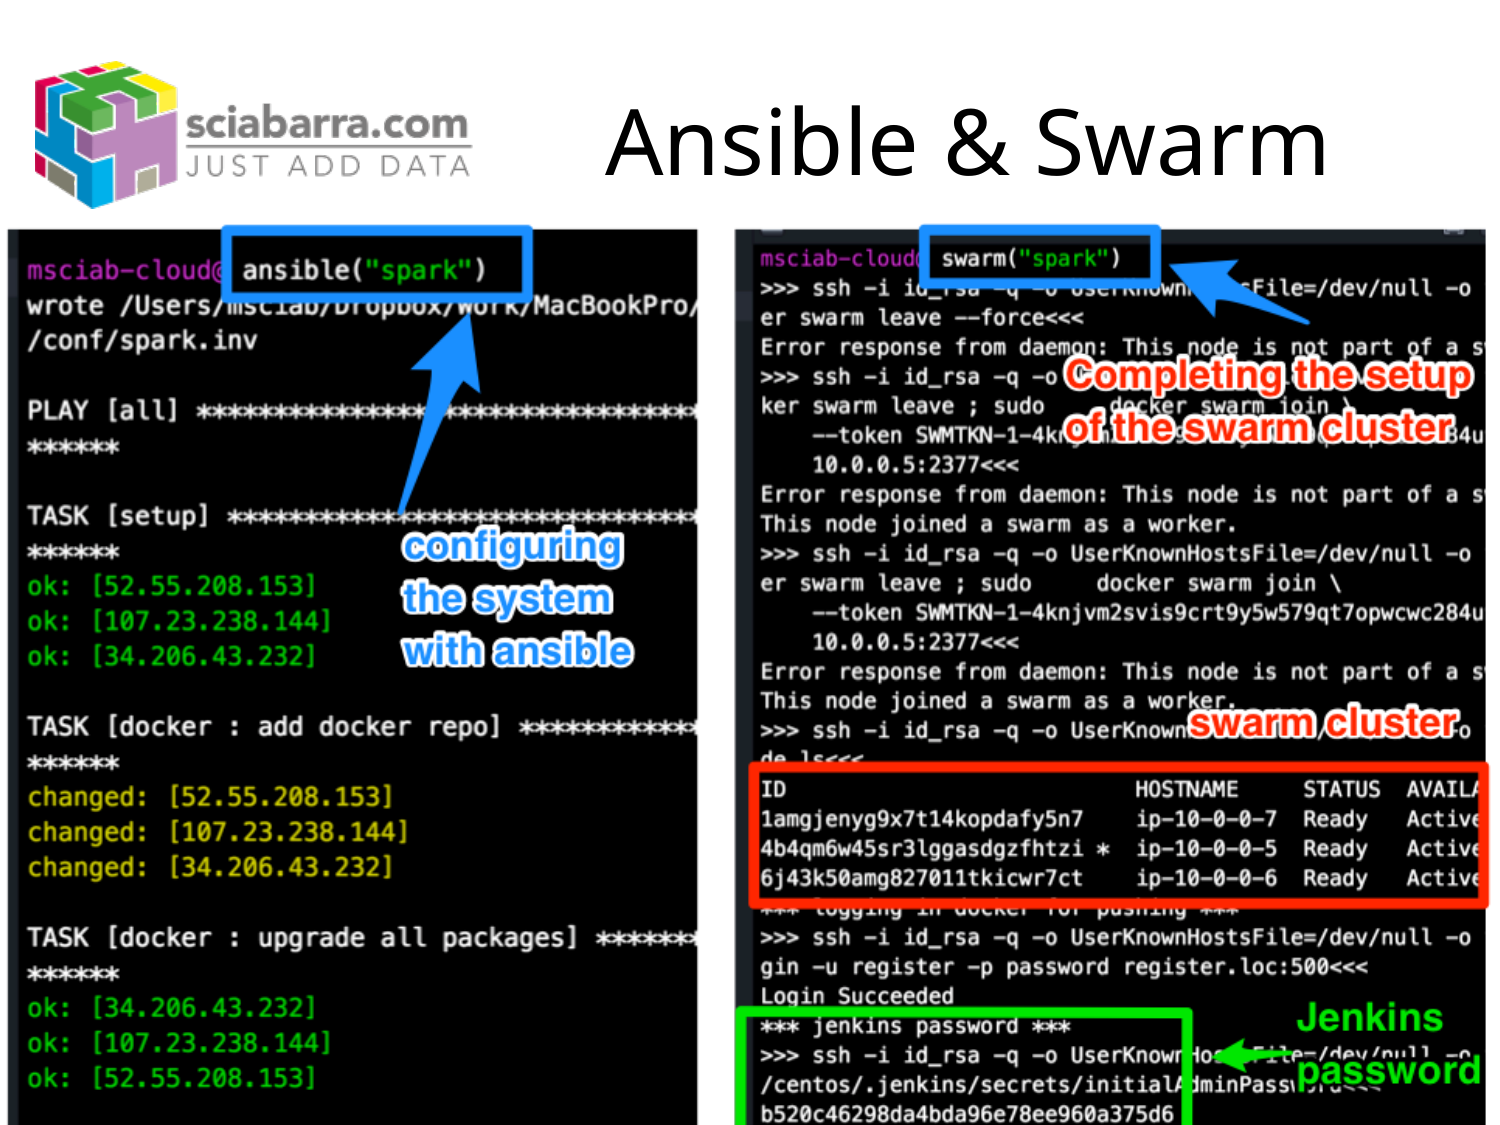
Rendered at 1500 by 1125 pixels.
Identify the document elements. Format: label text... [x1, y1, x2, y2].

picture [2, 222, 1500, 1125]
title Ansible & Swarm [512, 45, 1425, 221]
picture [35, 61, 477, 209]
